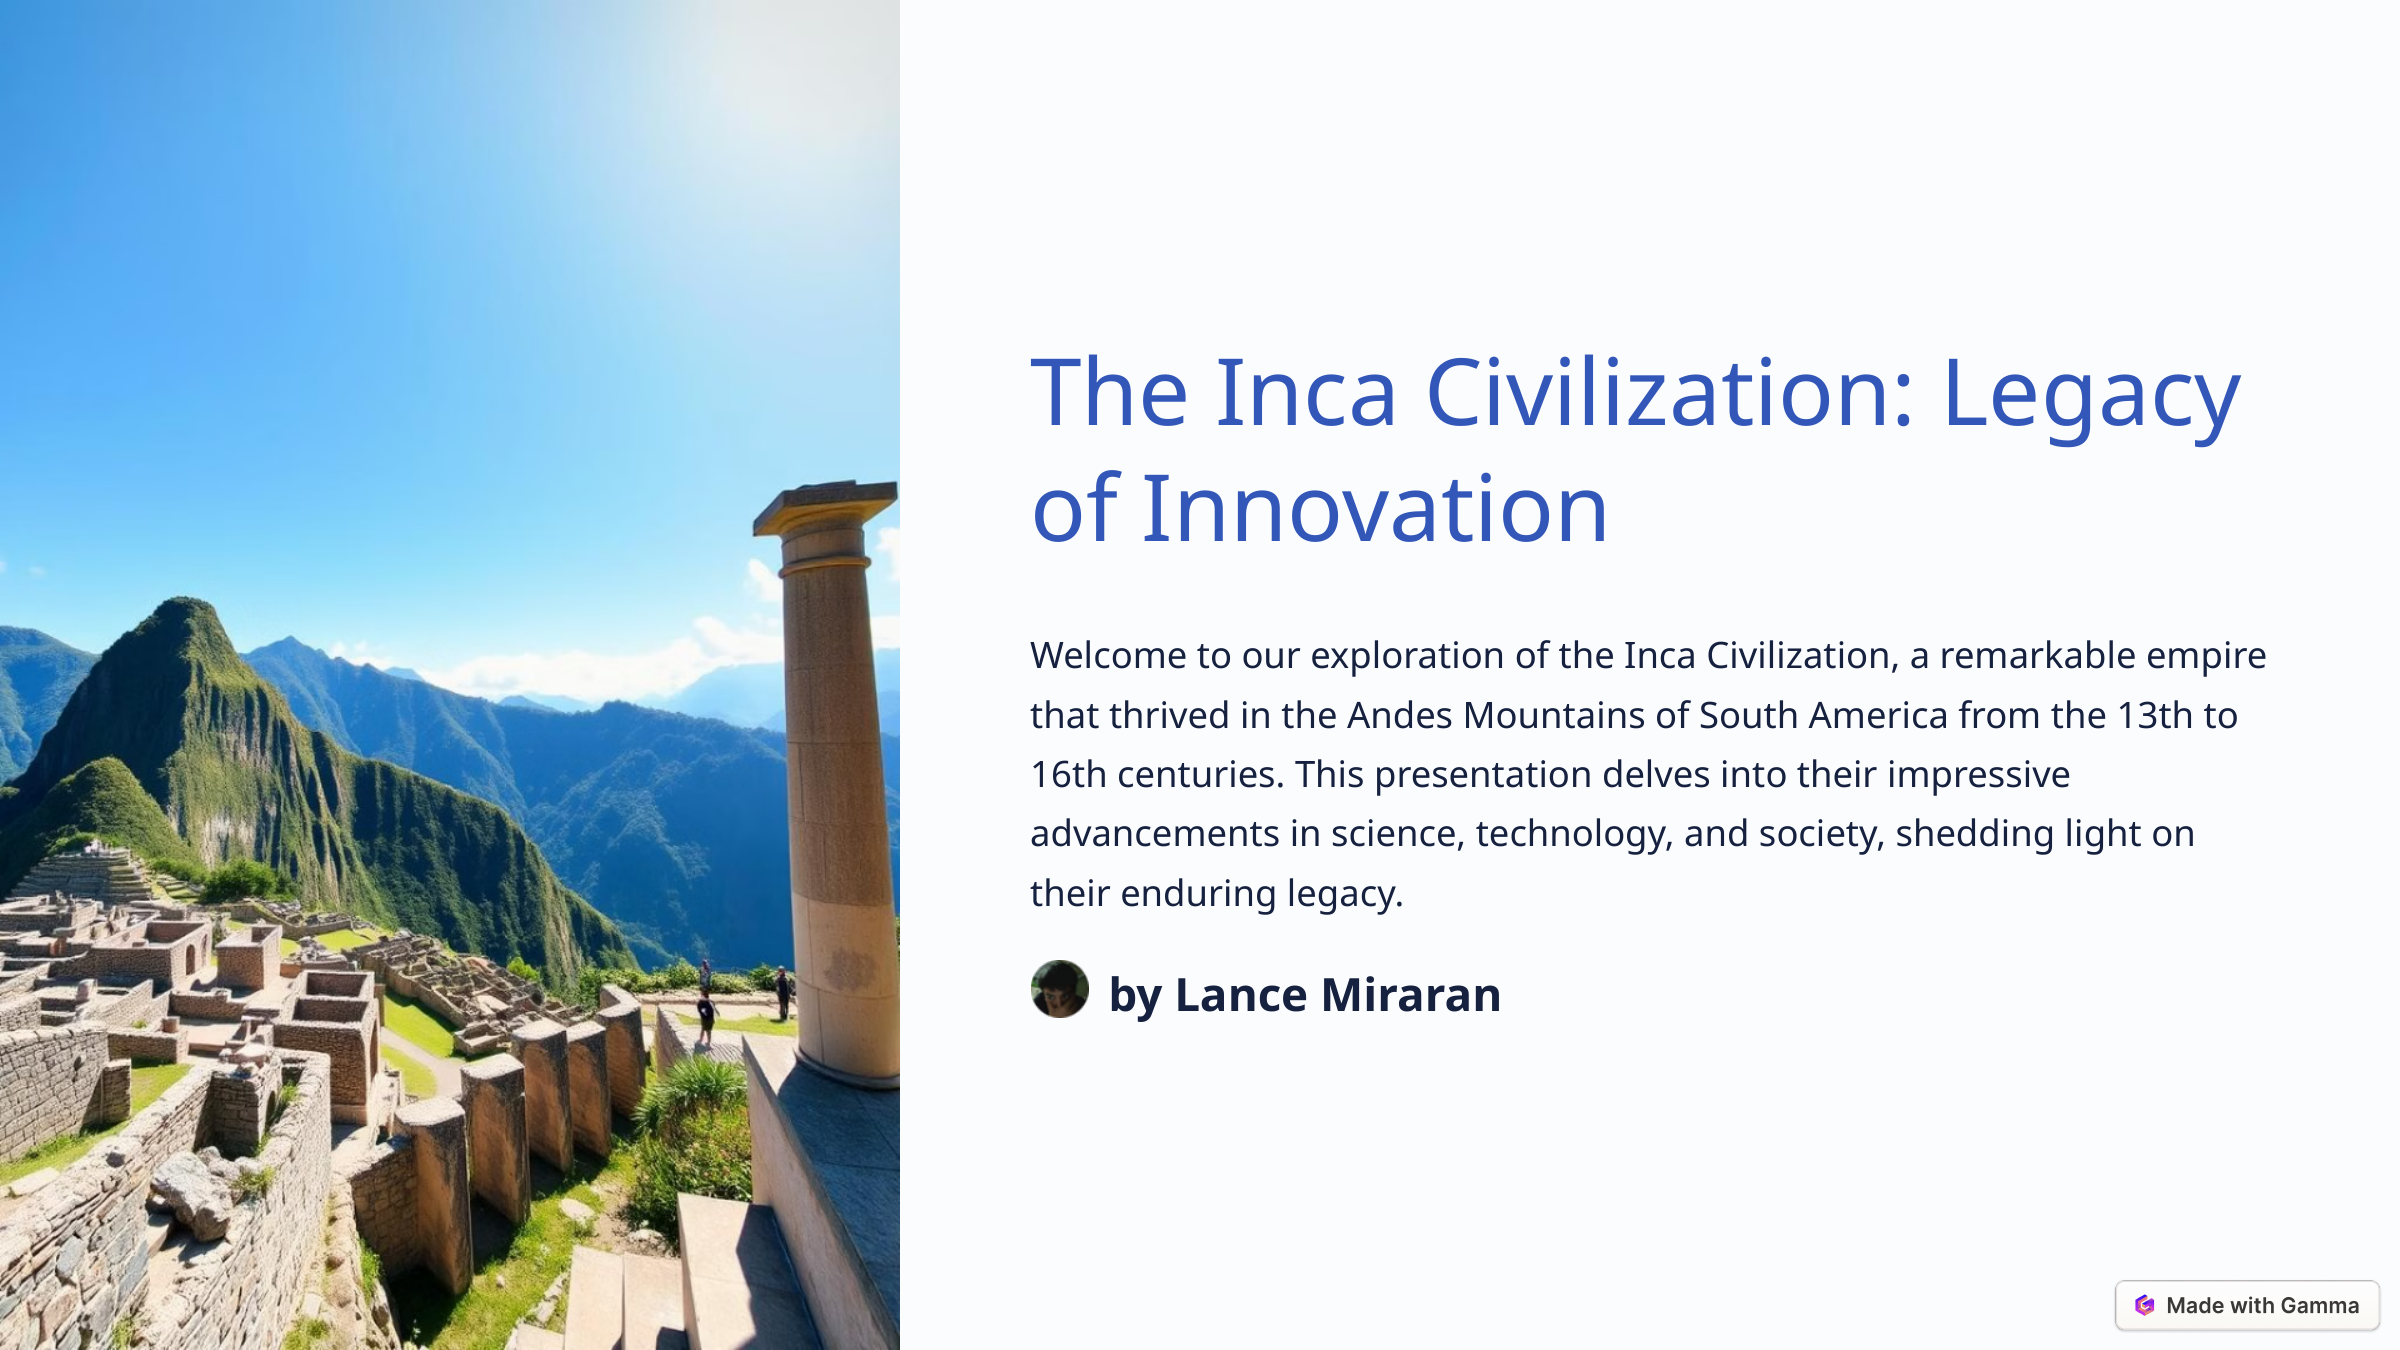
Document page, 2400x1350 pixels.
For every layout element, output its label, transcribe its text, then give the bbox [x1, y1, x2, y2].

picture [2106, 1271, 2389, 1339]
text_box The Inca Civilization: Legacy of Innovation [1030, 328, 2270, 561]
text_box Welcome to our exploration of the Inca Civilization, a remarkable empire that thrived in the Andes Mountains of South America from the 13th to 16th centuries. This presentation delves into their impressive advancements in science, technology, and society, shedding light on their enduring legacy. [1030, 616, 2270, 915]
text_box by Lance Miraran [1108, 956, 1468, 1022]
picture [0, 0, 900, 1350]
picture [1031, 960, 1089, 1018]
